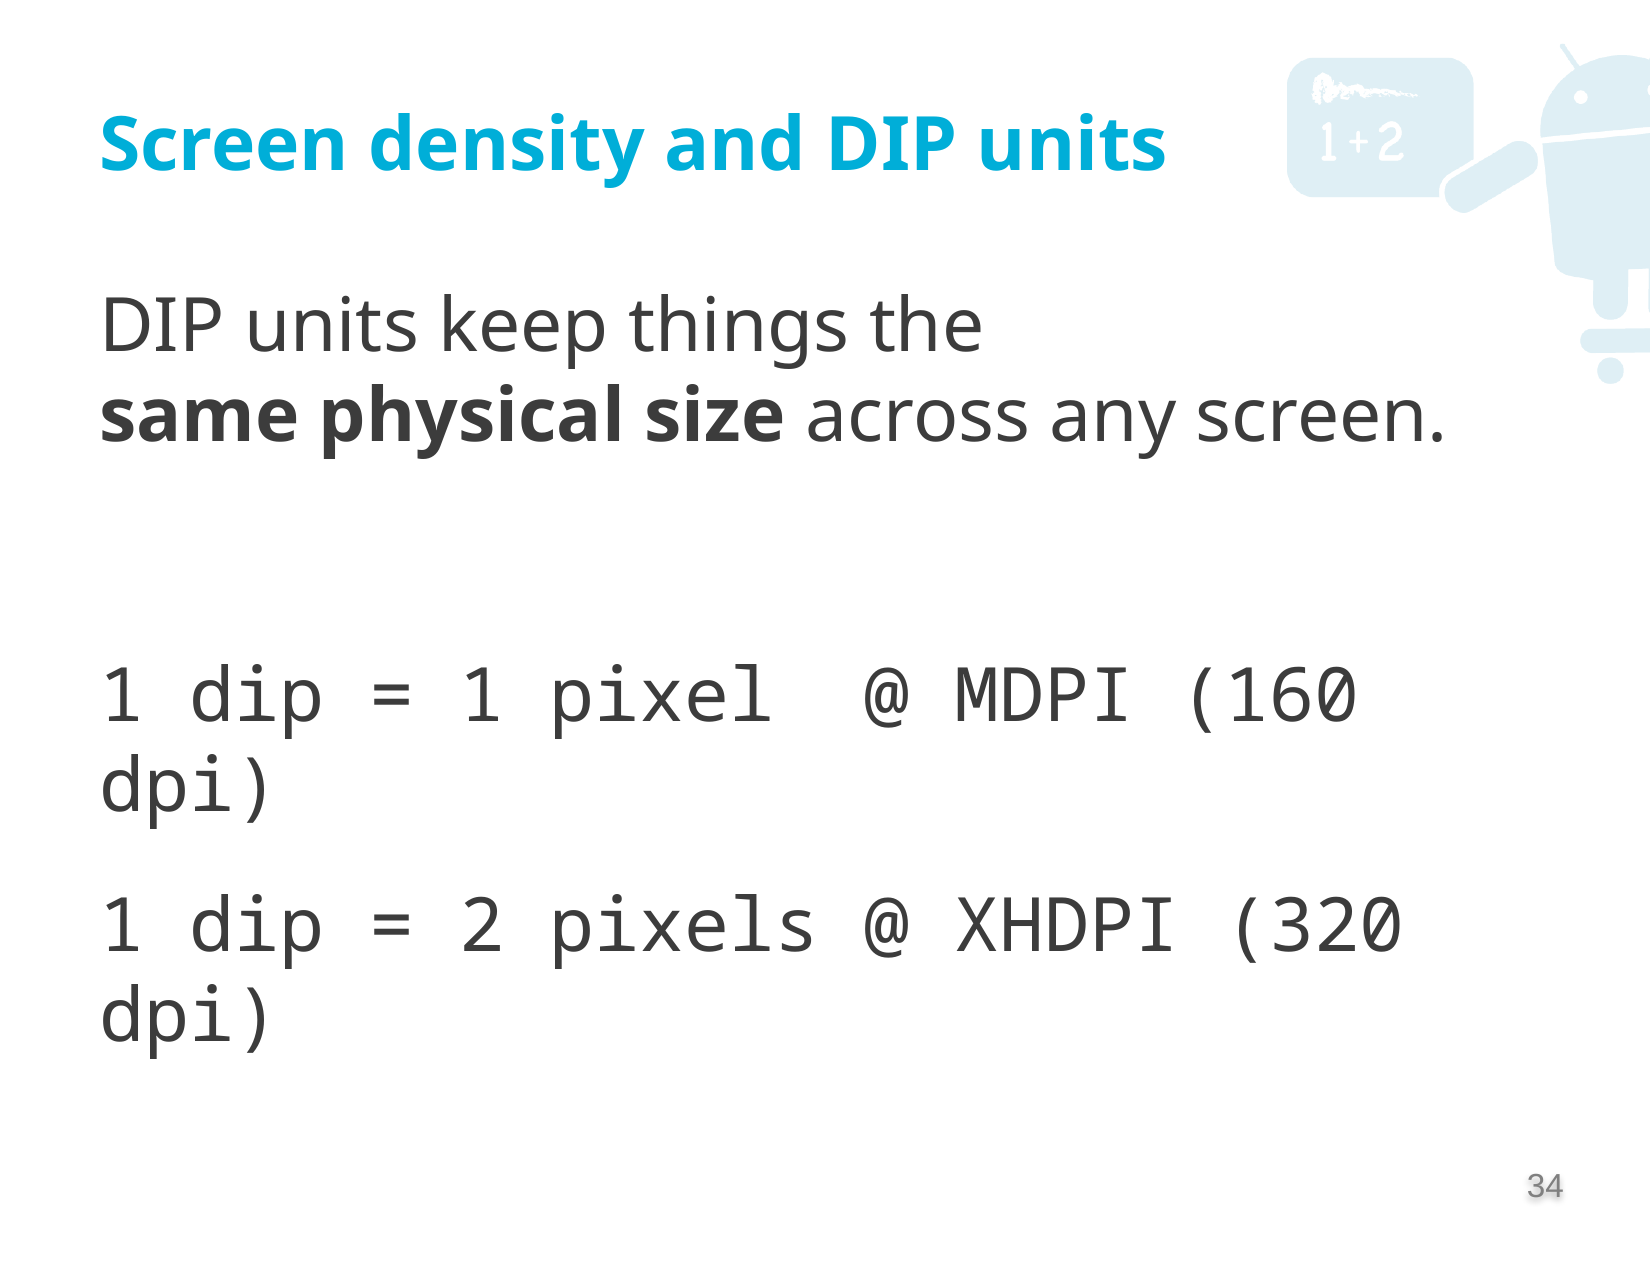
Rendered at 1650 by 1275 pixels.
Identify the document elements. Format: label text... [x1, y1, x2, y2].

title Screen density and DIP units [82, 50, 1568, 230]
list DIP units keep things the same physical size across any screen. 1 dip = 1 pixel @ MDPI (160 dpi) 1 dip = 2 pixels @ XHDPI (320 dpi) [82, 267, 1568, 1135]
